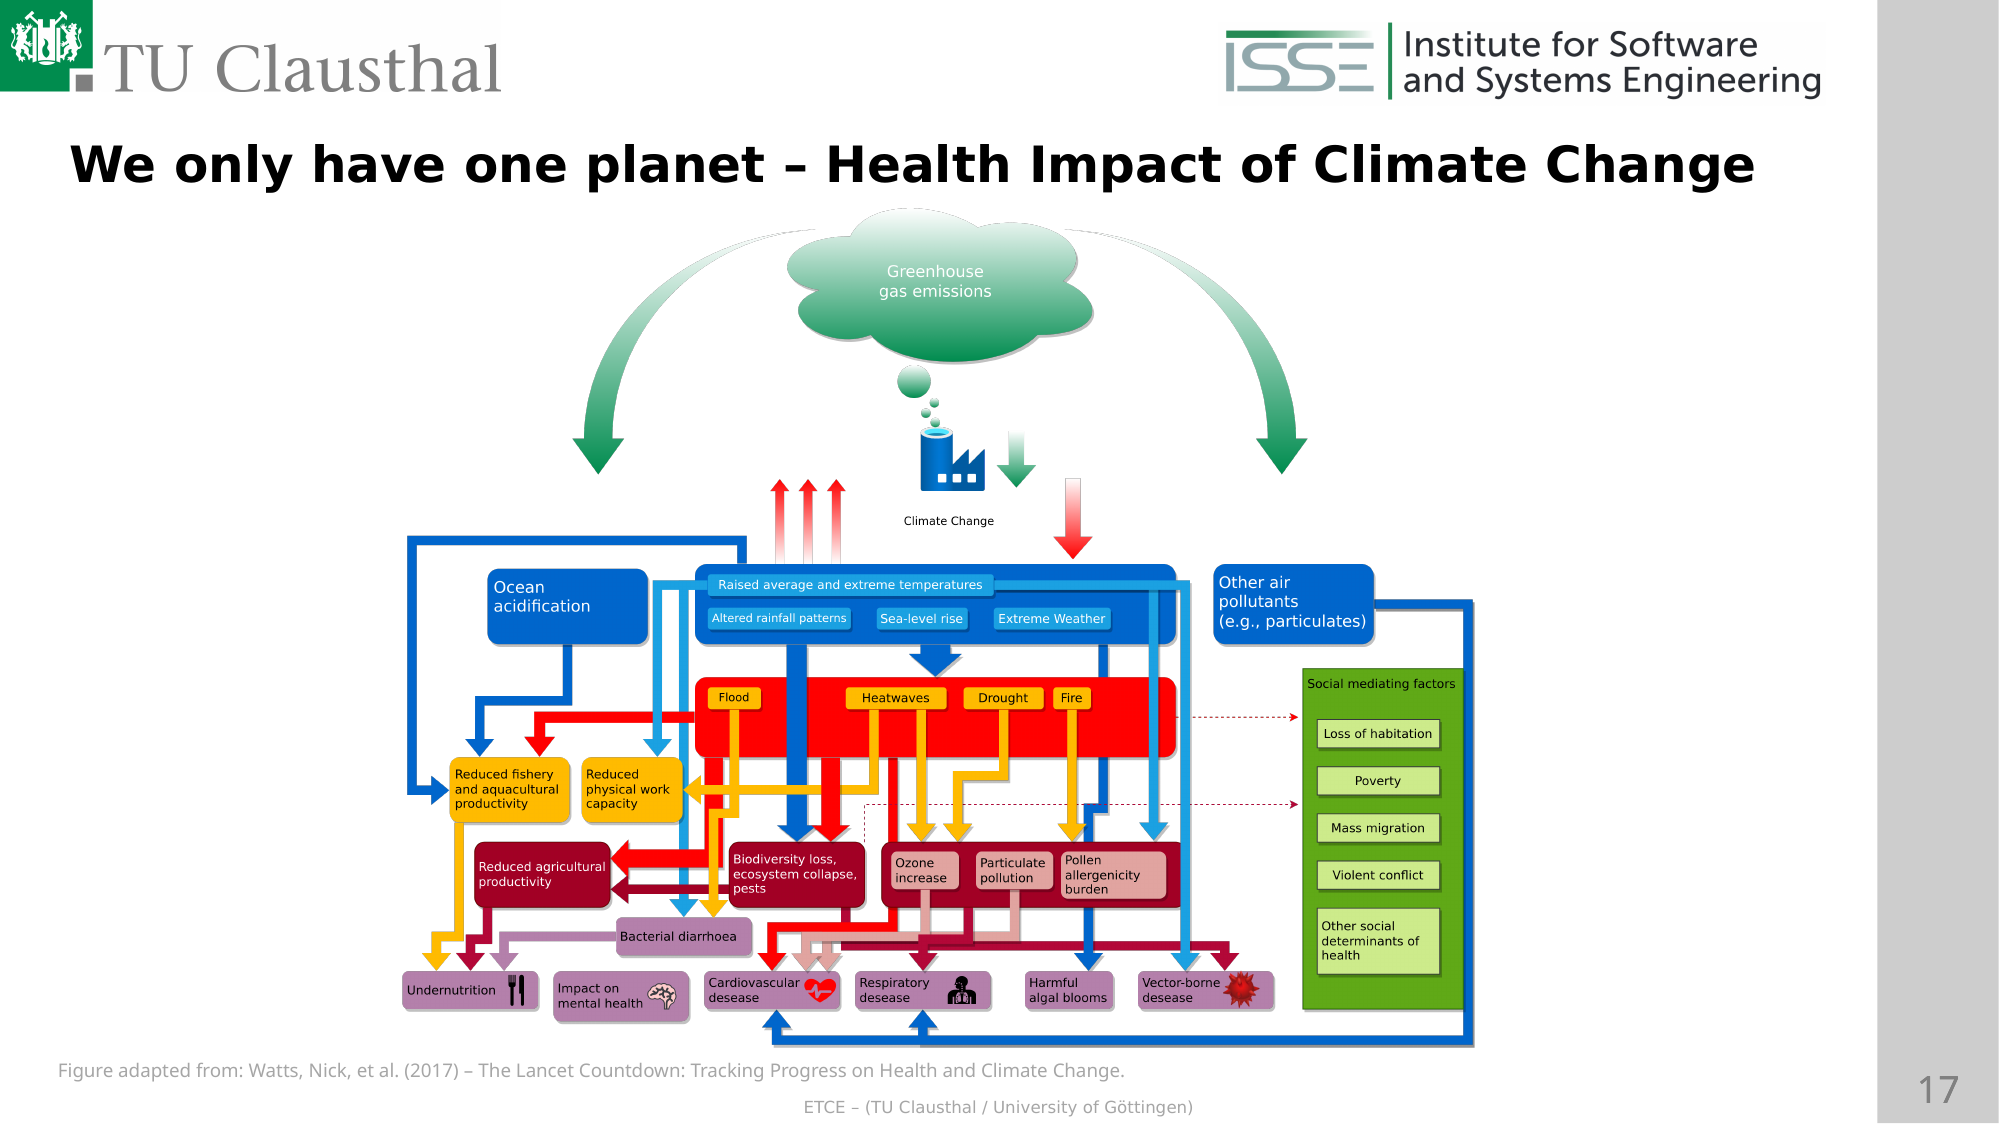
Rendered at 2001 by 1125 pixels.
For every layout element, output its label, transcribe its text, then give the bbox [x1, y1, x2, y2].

picture [402, 191, 1475, 1049]
text_box We only have one planet – Health Impact of Climate Change [54, 125, 1818, 207]
picture [1218, 22, 1826, 106]
picture [0, 0, 501, 92]
text_box Figure adapted from: Watts, Nick, et al. (2017) – The Lancet Countdown: Tracking Progress on Health and Climate Change. [43, 1051, 1200, 1089]
